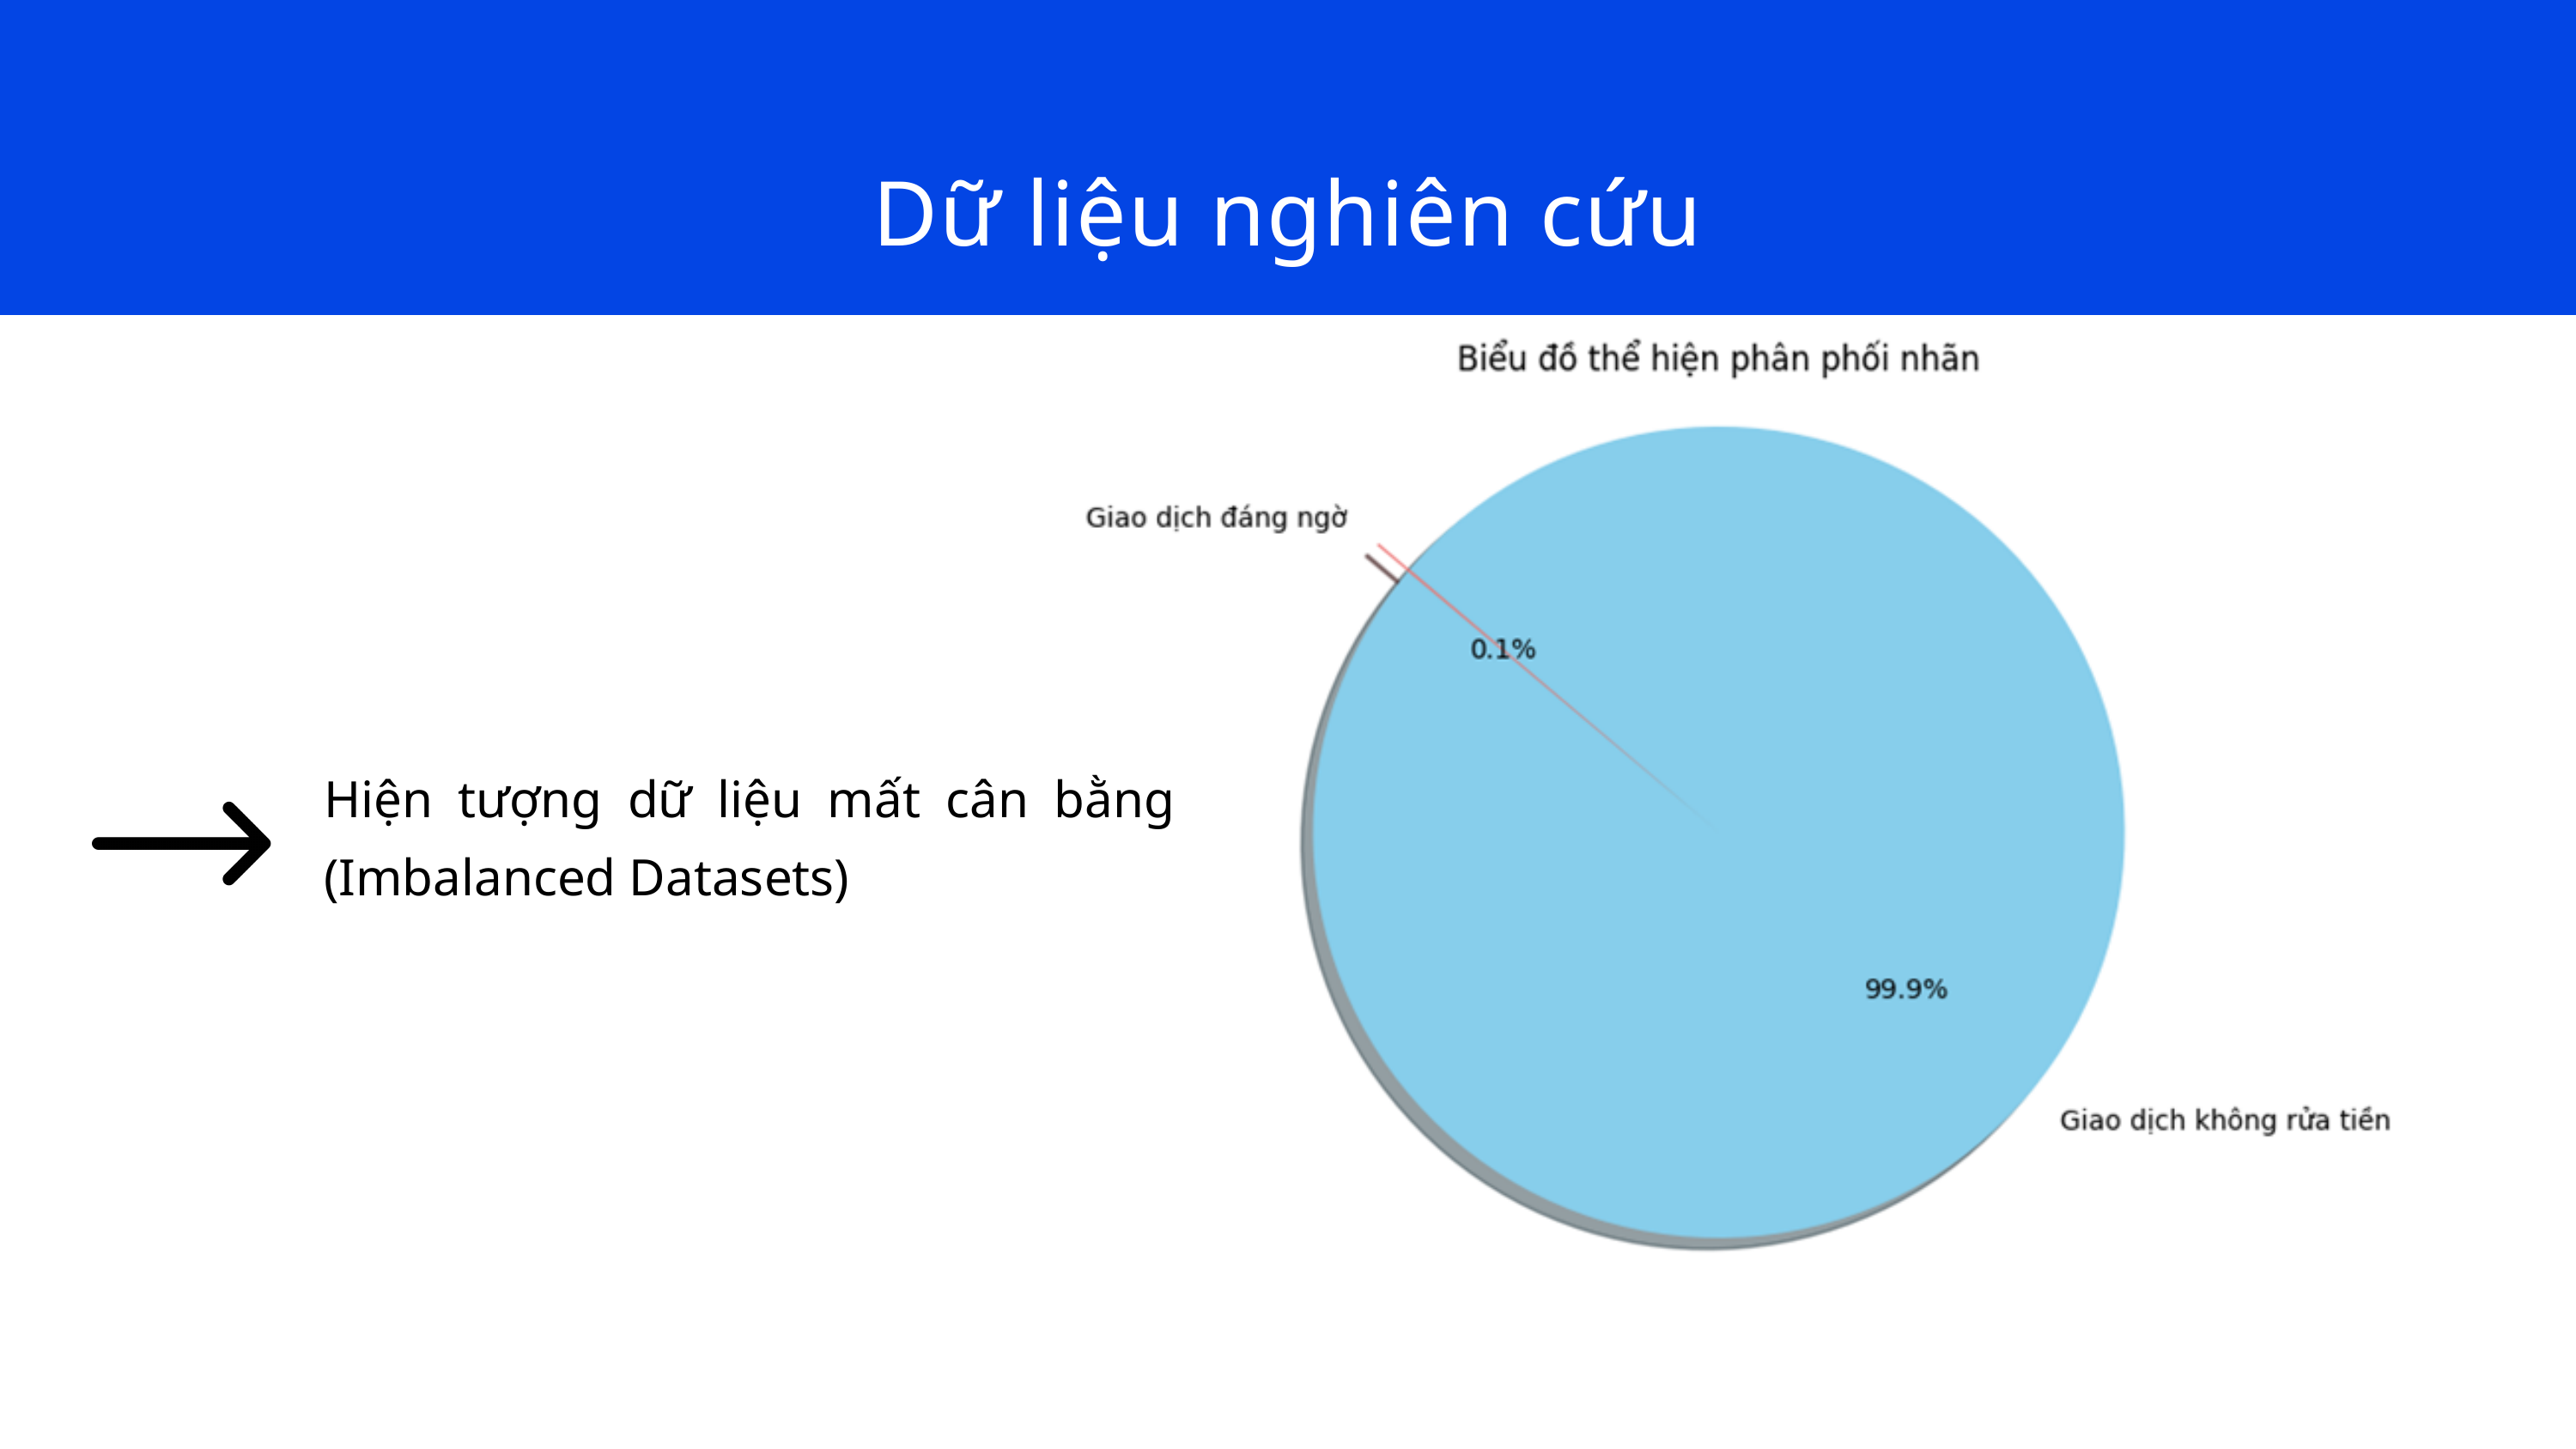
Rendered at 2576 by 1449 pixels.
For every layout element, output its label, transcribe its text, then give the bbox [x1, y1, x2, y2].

text_box [1077, 325, 2432, 1295]
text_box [0, 0, 2576, 316]
text_box [92, 801, 271, 886]
text_box Hiện tượng dữ liệu mất cân bằng (Imbalanced Datasets) [324, 675, 1176, 906]
